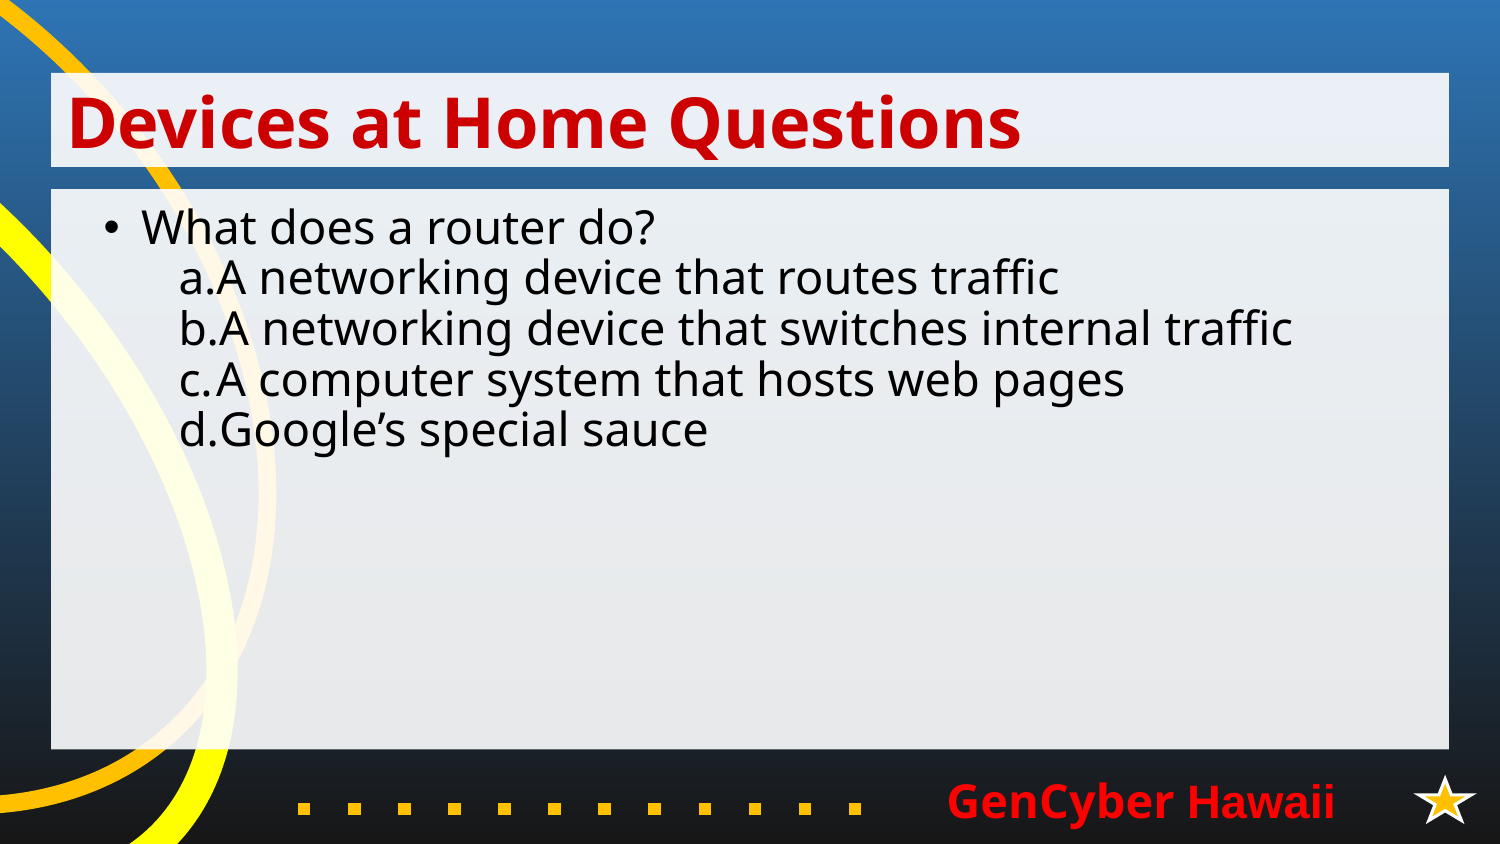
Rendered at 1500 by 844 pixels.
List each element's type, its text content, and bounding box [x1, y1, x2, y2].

list What does a router do? A networking device that routes traffic A networking device that switches internal traffic A computer system that hosts web pages Google’s special sauce [51, 189, 1449, 750]
title Devices at Home Questions [51, 72, 1449, 167]
